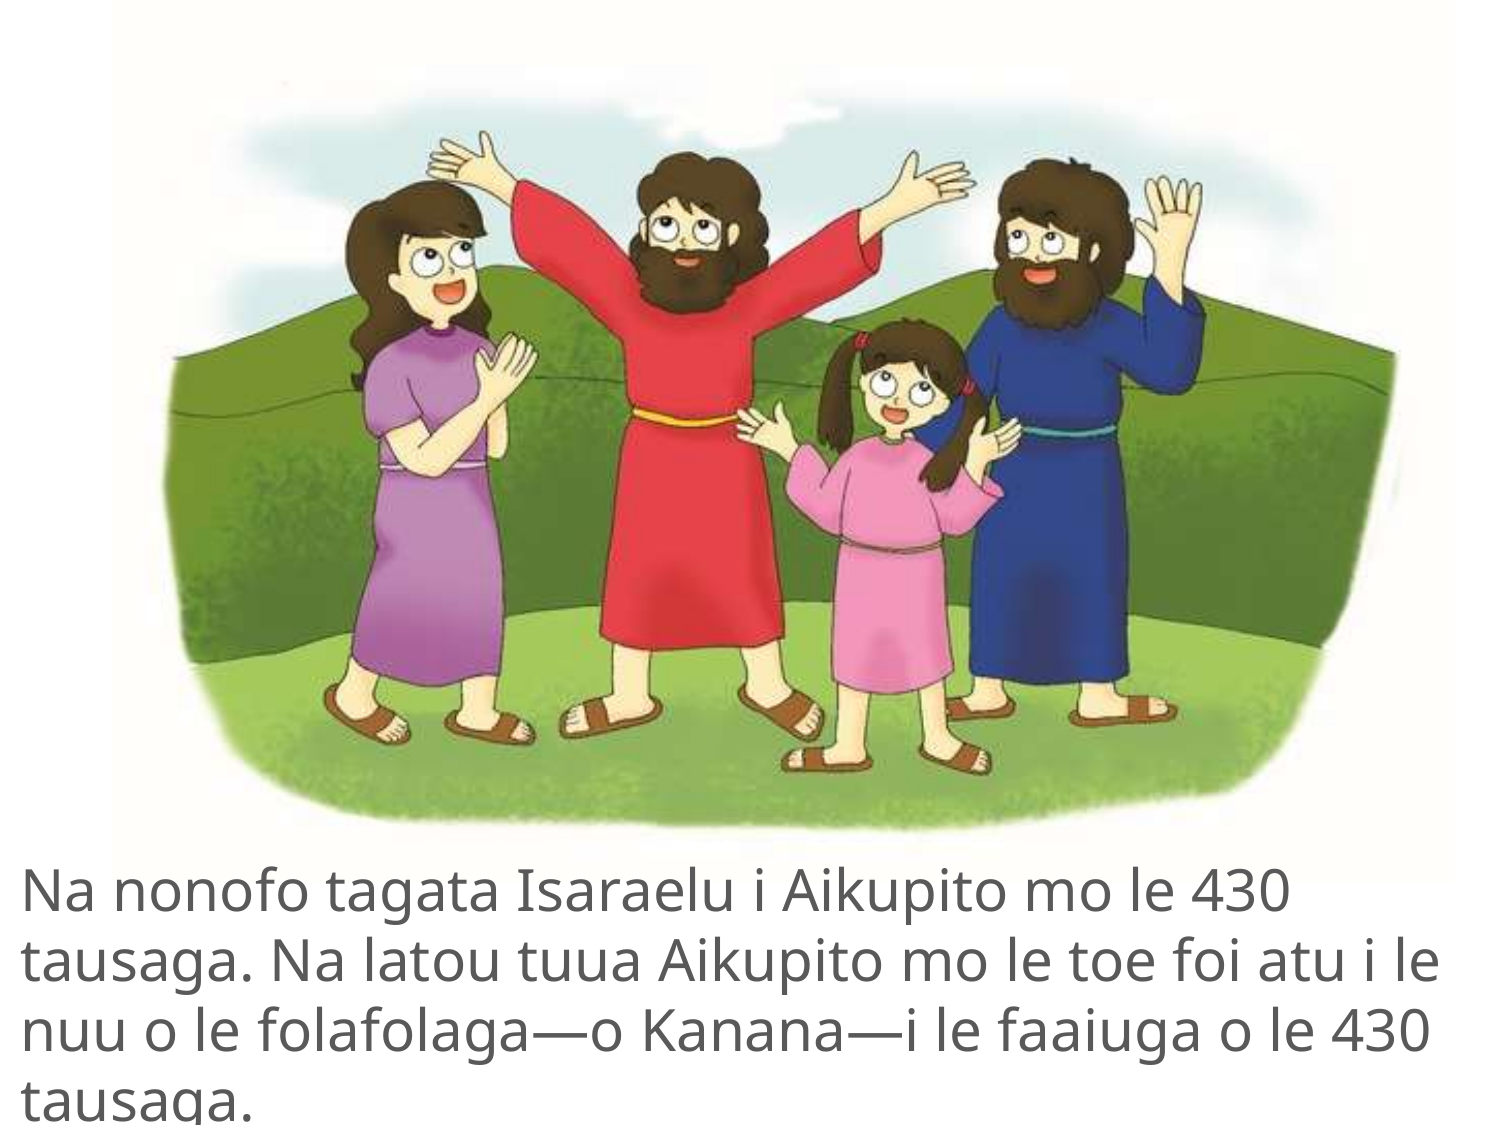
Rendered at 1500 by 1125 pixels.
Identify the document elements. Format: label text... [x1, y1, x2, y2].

text_box Na nonofo tagata Isaraelu i Aikupito mo le 430 tausaga. Na latou tuua Aikupito mo le toe foi atu i le nuu o le folafolaga—o Kanana—i le faaiuga o le 430 tausaga. [5, 845, 1476, 1125]
picture [111, 0, 1455, 882]
